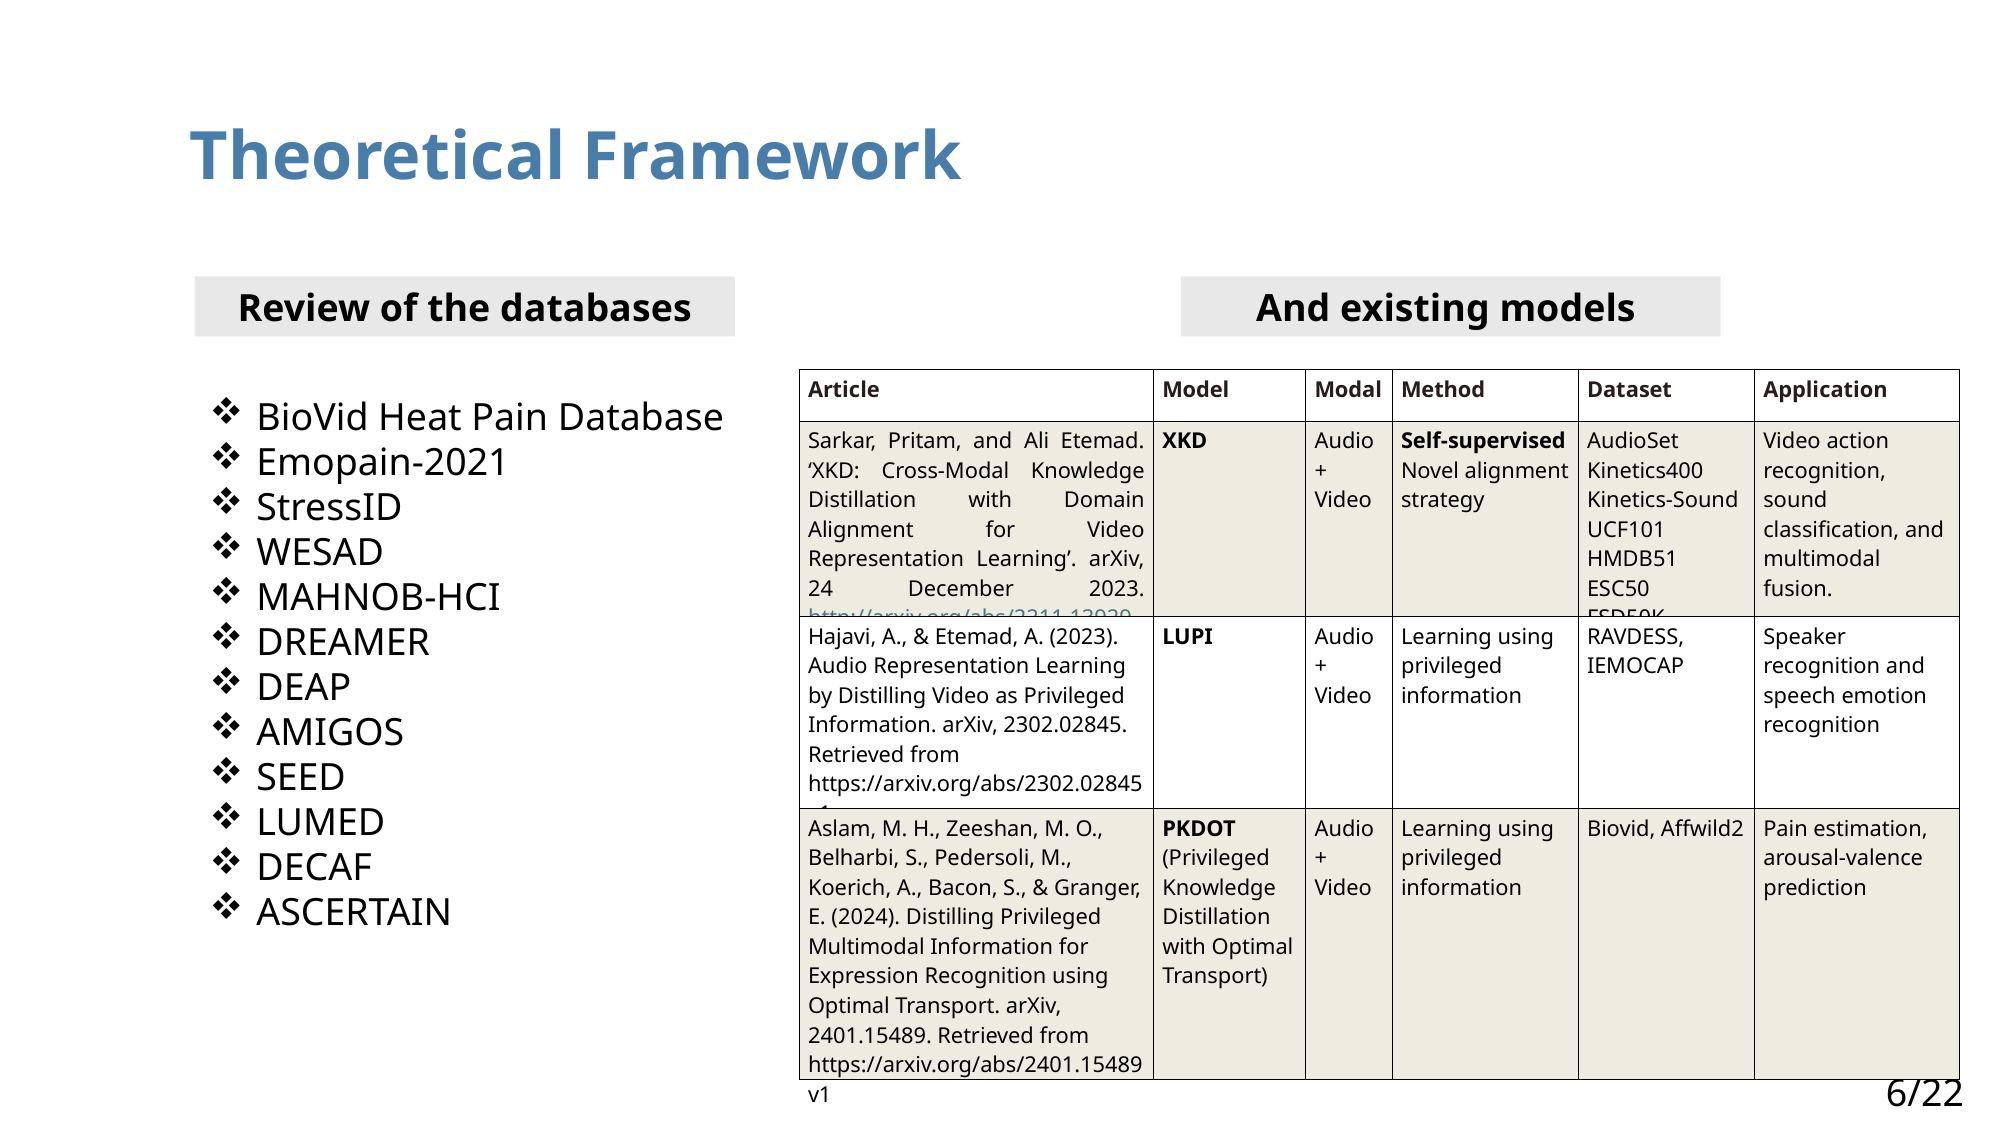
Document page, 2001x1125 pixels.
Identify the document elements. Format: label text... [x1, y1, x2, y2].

table_cell Pain estimation, arousal-valence prediction [1755, 809, 1959, 1079]
text_box BioVid Heat Pain Database Emopain-2021 StressID WESAD MAHNOB-HCI DREAMER DEAP AMIGOS SEED LUMED DECAF ASCERTAIN [194, 385, 799, 941]
table_header Application [1755, 370, 1959, 421]
text_box Theoretical Framework [174, 105, 1058, 201]
table_header Article [800, 370, 1153, 421]
table_header Model [1154, 370, 1305, 421]
text_box And existing models [1180, 276, 1721, 337]
table_cell Audio + Video [1306, 809, 1392, 1079]
table_cell Audio + Video [1306, 617, 1392, 808]
table_header Method [1393, 370, 1578, 421]
table_cell Speaker recognition and speech emotion recognition [1755, 617, 1959, 808]
table_cell Learning using privileged information [1393, 617, 1578, 808]
table_cell Audio + Video [1306, 422, 1392, 616]
table_cell Aslam, M. H., Zeeshan, M. O., Belharbi, S., Pedersoli, M., Koerich, A., Bacon, S., & Granger, E. (2024). Distilling Privileged Multimodal Information for Expression Recognition using Optimal Transport. arXiv, 2401.15489. Retrieved from https://arxiv.org/abs/2401.15489v1 [800, 809, 1153, 1079]
table_cell Sarkar, Pritam, and Ali Etemad. ‘XKD: Cross-Modal Knowledge Distillation with Domain Alignment for Video Representation Learning’. arXiv, 24 December 2023. http://arxiv.org/abs/2211.13929 [800, 422, 1153, 616]
table_cell PKDOT (Privileged Knowledge Distillation with Optimal Transport) [1154, 809, 1305, 1079]
text_box 6/22 [1870, 1061, 1991, 1122]
table_header Modal [1306, 370, 1392, 421]
table_cell LUPI [1154, 617, 1305, 808]
text_box Review of the databases [194, 276, 735, 337]
table_cell Self-supervised Novel alignment strategy [1393, 422, 1578, 616]
table_cell Video action recognition, sound classification, and multimodal fusion. [1755, 422, 1959, 616]
table_cell Learning using privileged information [1393, 809, 1578, 1079]
table_cell XKD [1154, 422, 1305, 616]
table_cell RAVDESS, IEMOCAP [1579, 617, 1754, 808]
table_cell Biovid, Affwild2 [1579, 809, 1754, 1079]
table_header Dataset [1579, 370, 1754, 421]
table_cell Hajavi, A., & Etemad, A. (2023). Audio Representation Learning by Distilling Video as Privileged Information. arXiv, 2302.02845. Retrieved from https://arxiv.org/abs/2302.02845v1 [800, 617, 1153, 808]
table_cell AudioSet Kinetics400 Kinetics-Sound UCF101 HMDB51 ESC50 FSD50K [1579, 422, 1754, 616]
